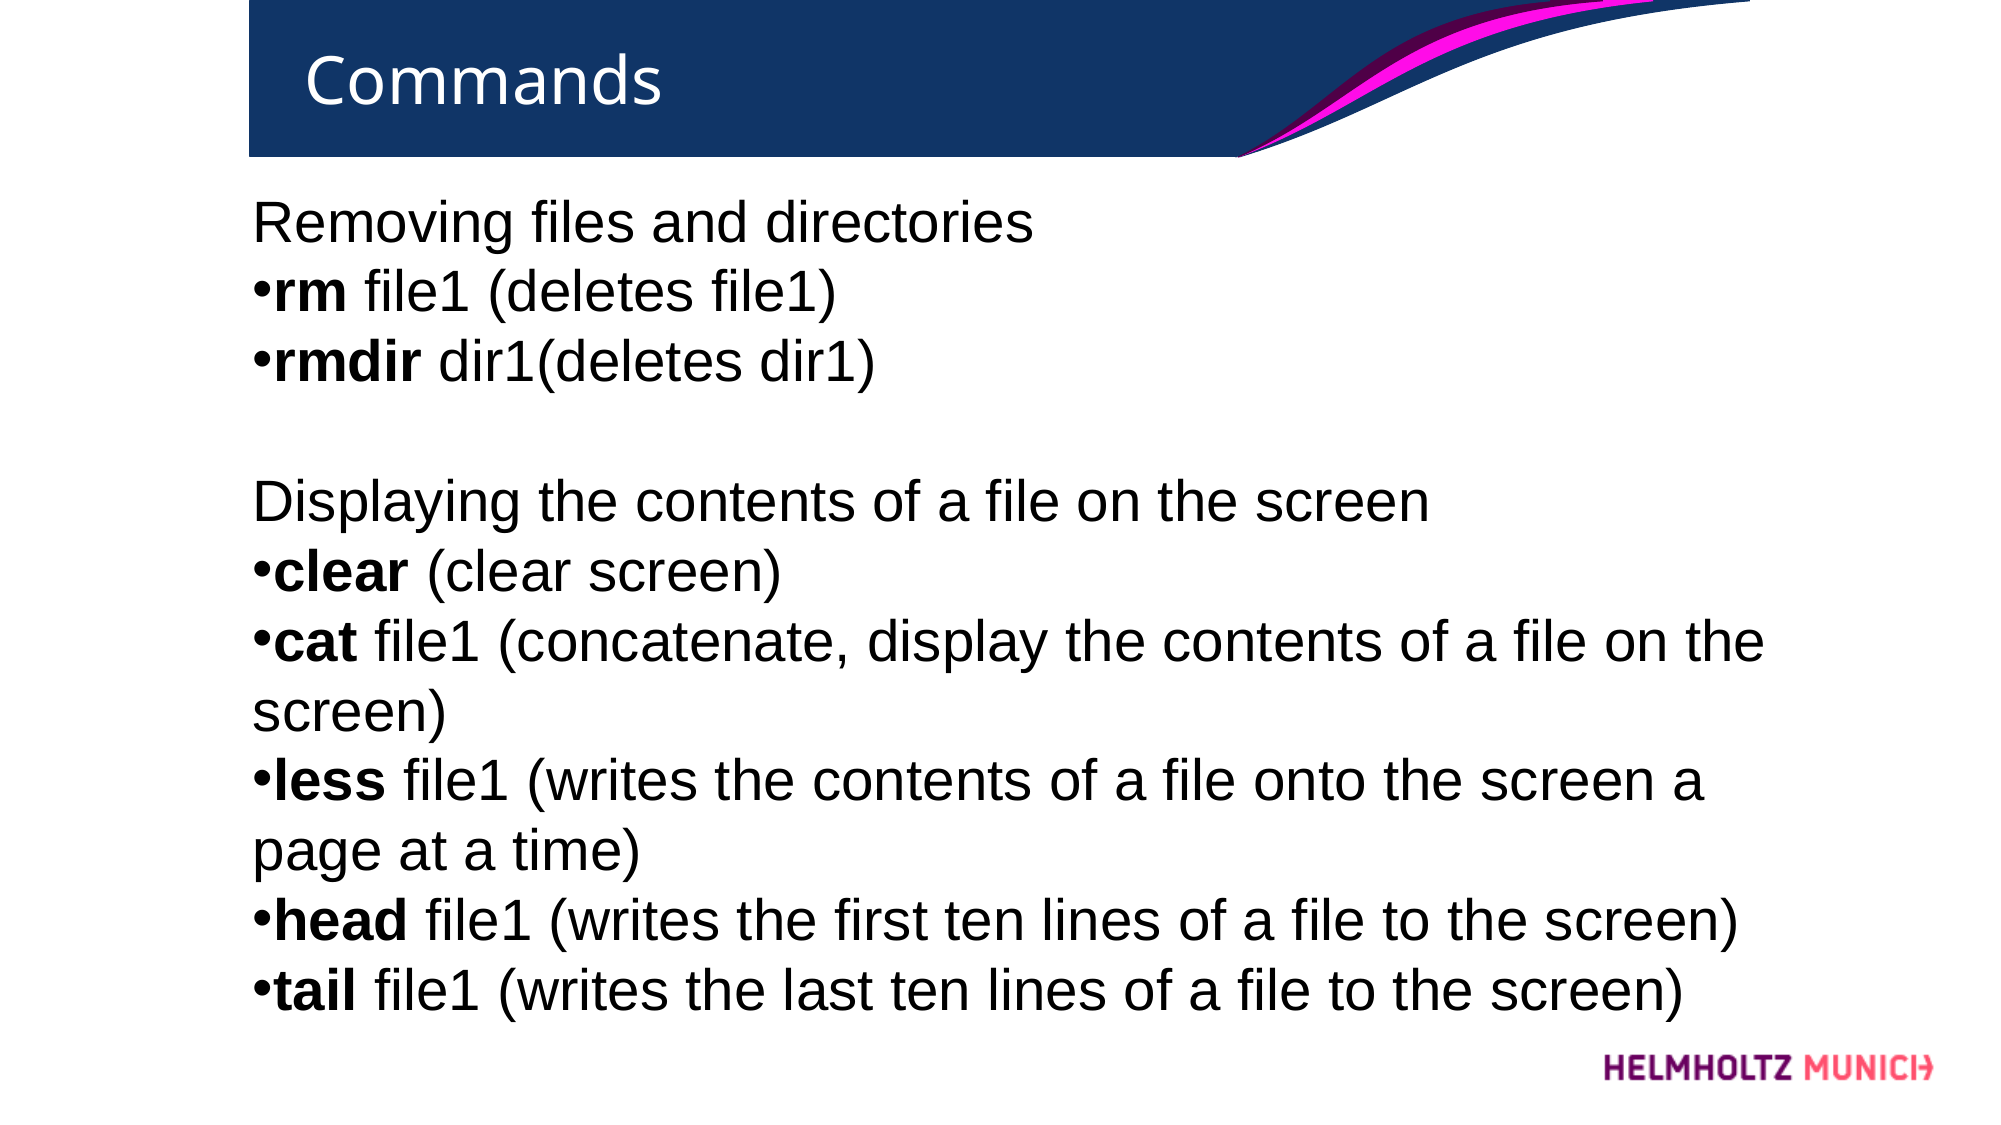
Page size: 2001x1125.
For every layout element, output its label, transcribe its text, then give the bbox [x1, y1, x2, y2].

list Removing files and directories rm file1 (deletes file1) rmdir dir1(deletes dir1) Displaying the contents of a file on the screen clear (clear screen) cat file1 (concatenate, display the contents of a file on the screen) less file1 (writes the contents of a file onto the screen a page at a time) head file1 (writes the first ten lines of a file to the screen) tail file1 (writes the last ten lines of a file to the screen) [238, 176, 1790, 1115]
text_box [249, 0, 1750, 157]
picture [1588, 1022, 1943, 1115]
